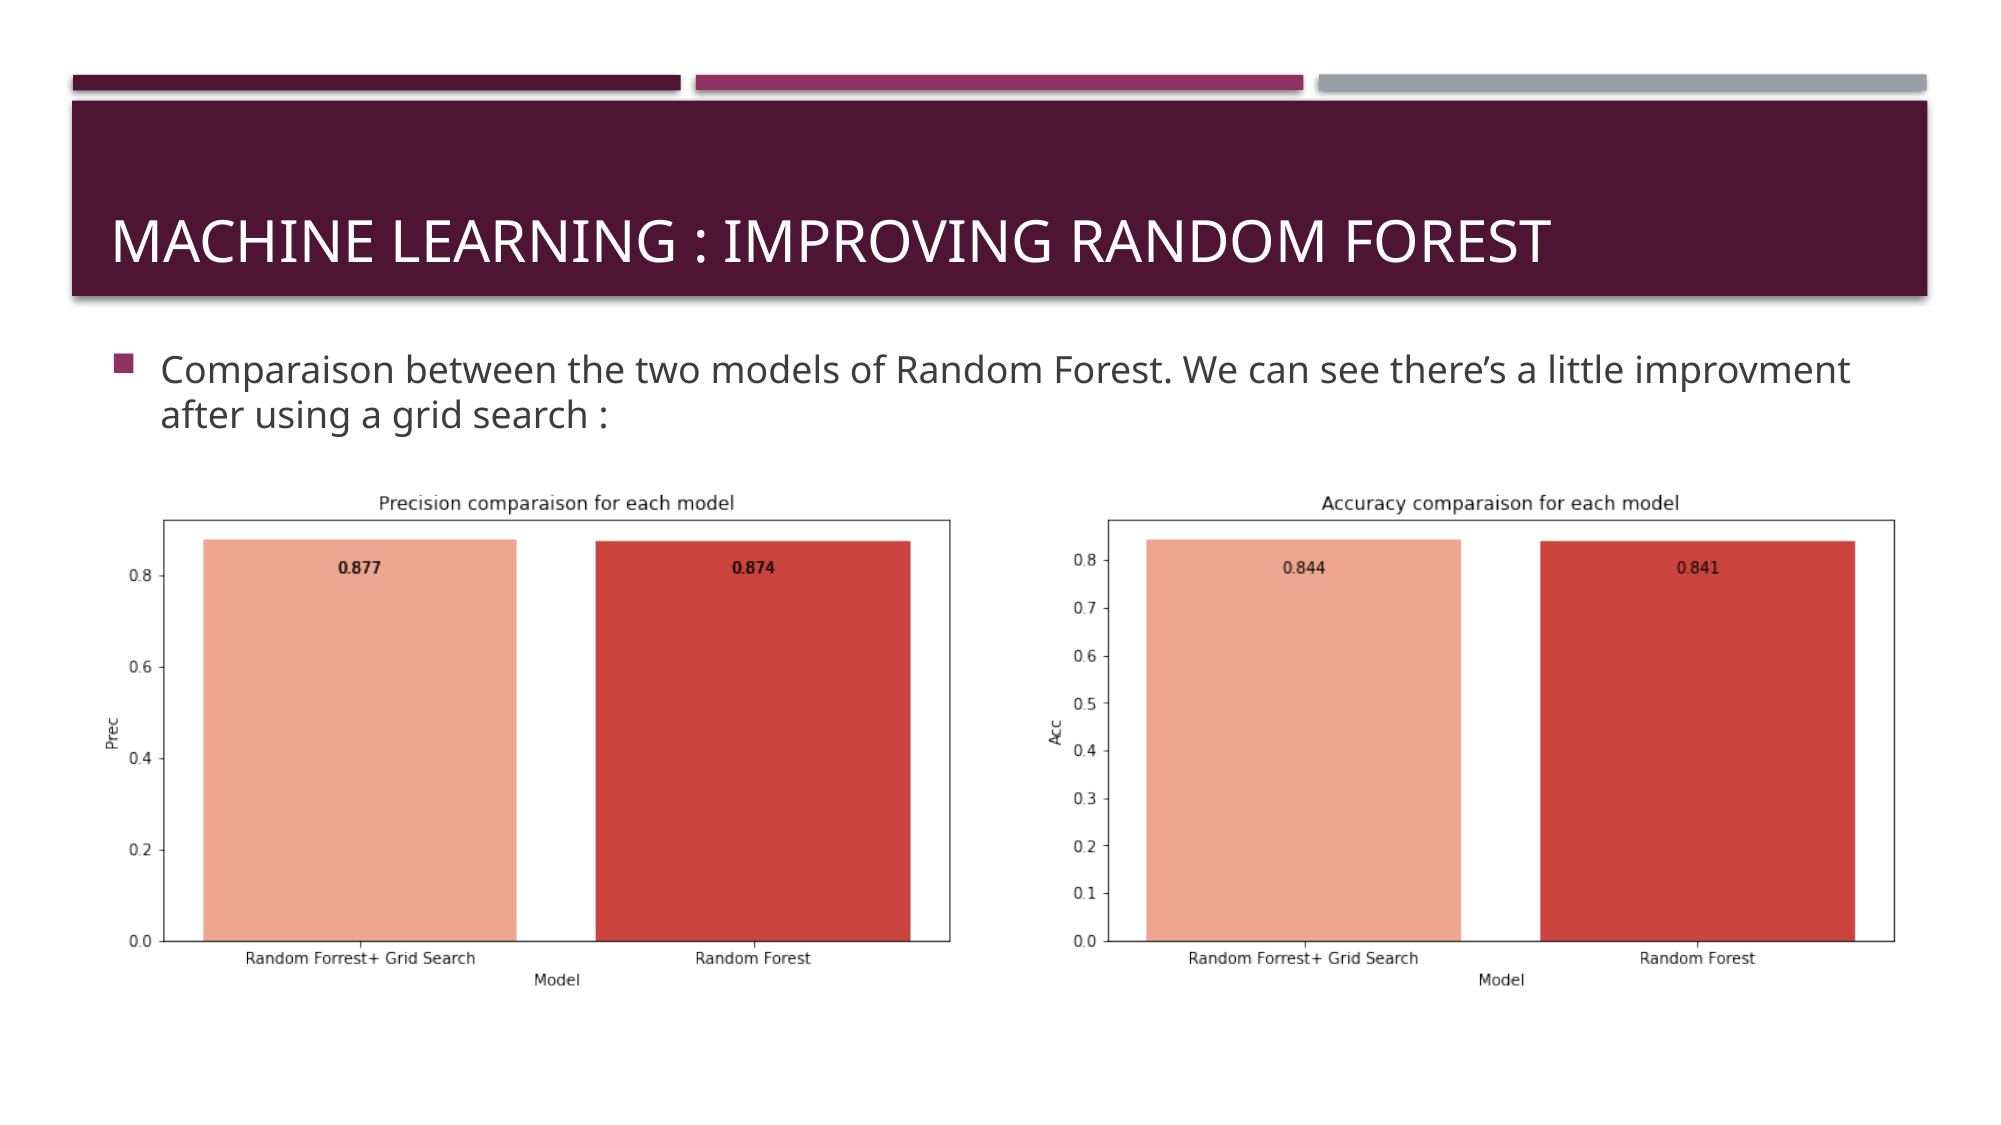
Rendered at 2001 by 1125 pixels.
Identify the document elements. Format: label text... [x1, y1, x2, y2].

list Comparaison between the two models of Random Forest. We can see there’s a little improvment after using a grid search : [95, 307, 1905, 475]
picture [94, 483, 1906, 1001]
title Machine Learning : Improving Random Forest [95, 115, 1905, 282]
